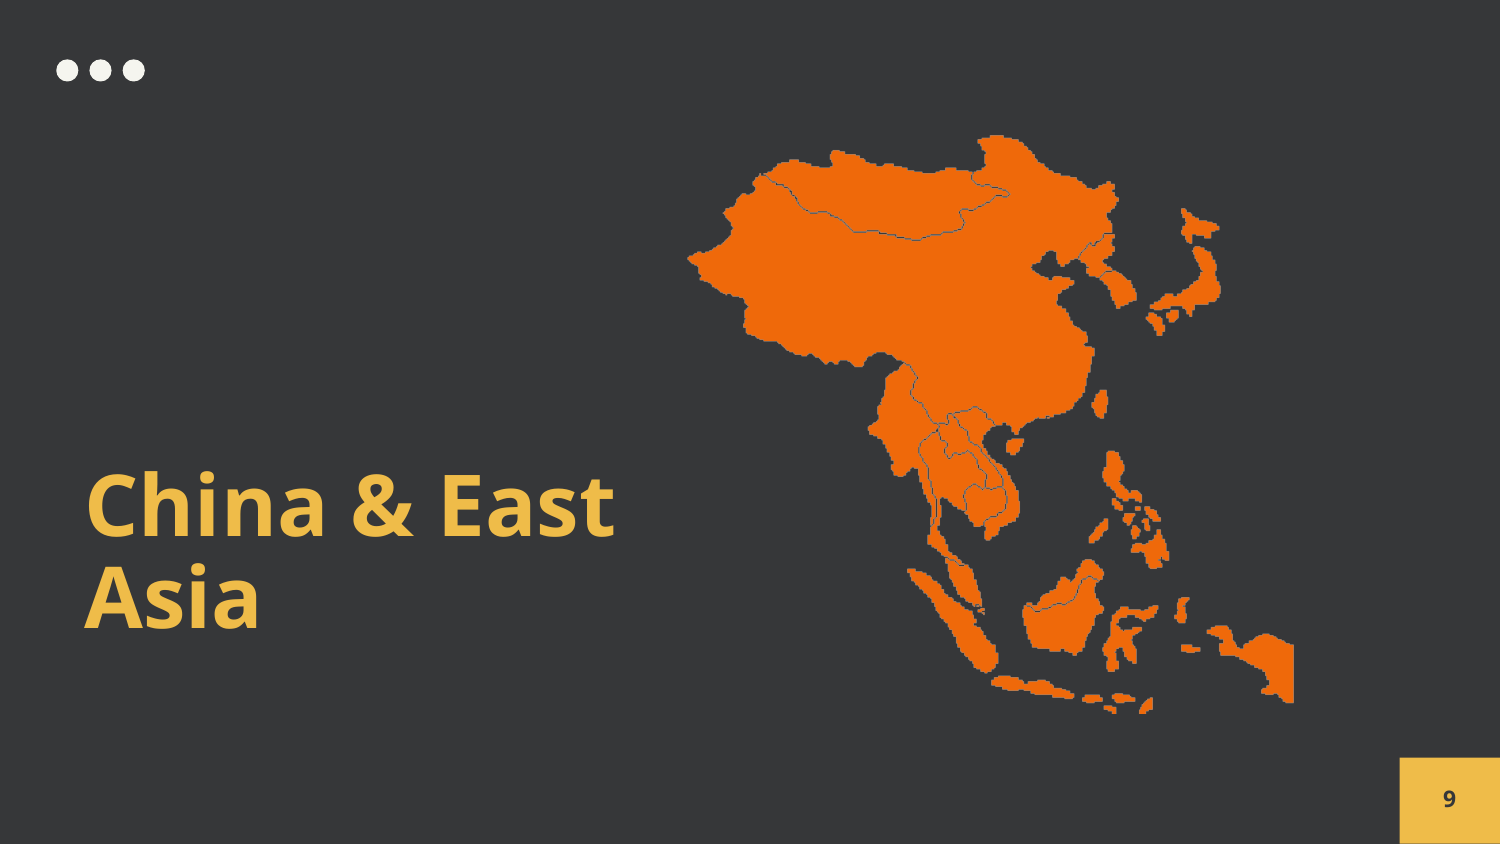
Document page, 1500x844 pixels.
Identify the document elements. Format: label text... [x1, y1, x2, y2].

title China & East Asia [84, 371, 775, 739]
slide_number 9 [1399, 757, 1500, 844]
picture [456, 129, 1340, 714]
